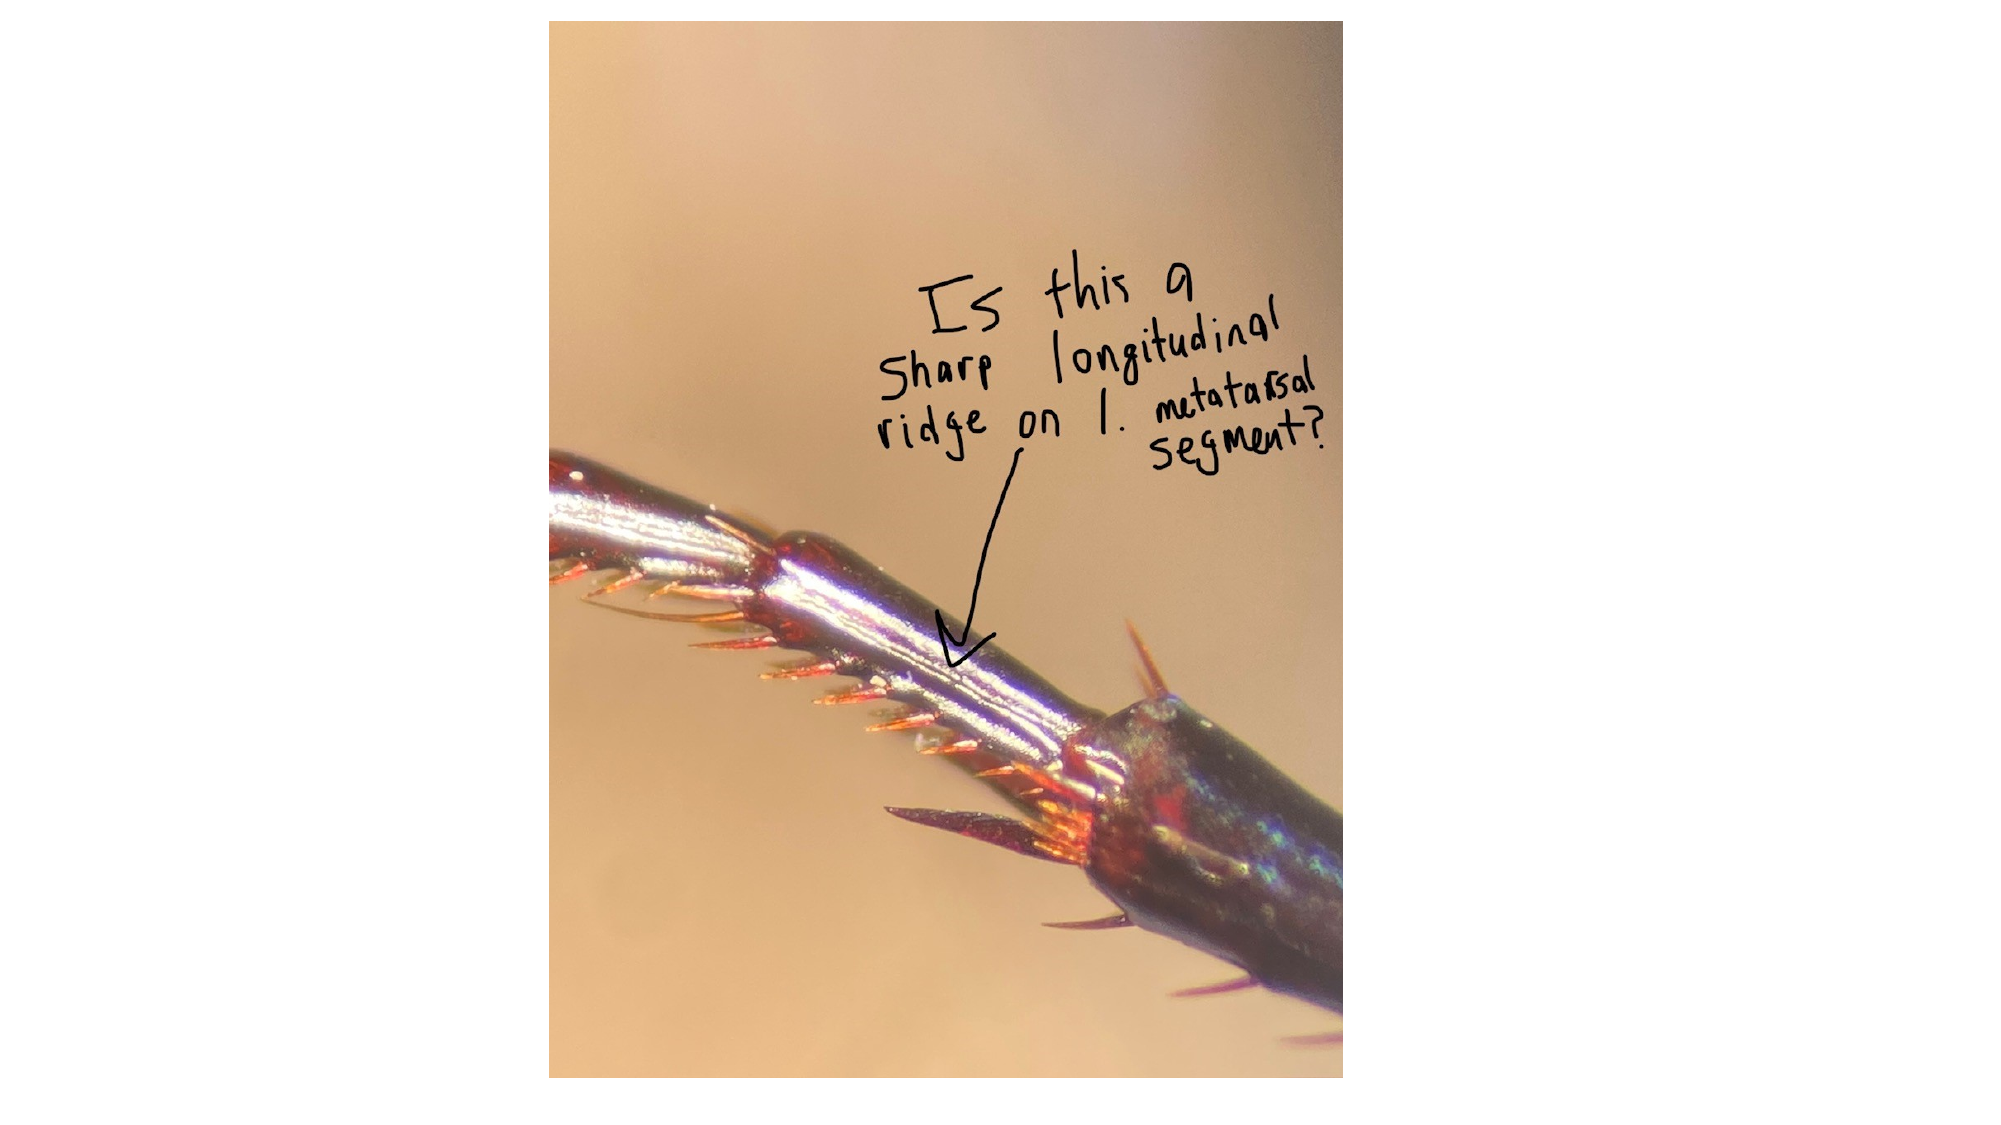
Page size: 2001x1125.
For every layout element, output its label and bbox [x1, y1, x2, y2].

list [549, 21, 1343, 1078]
